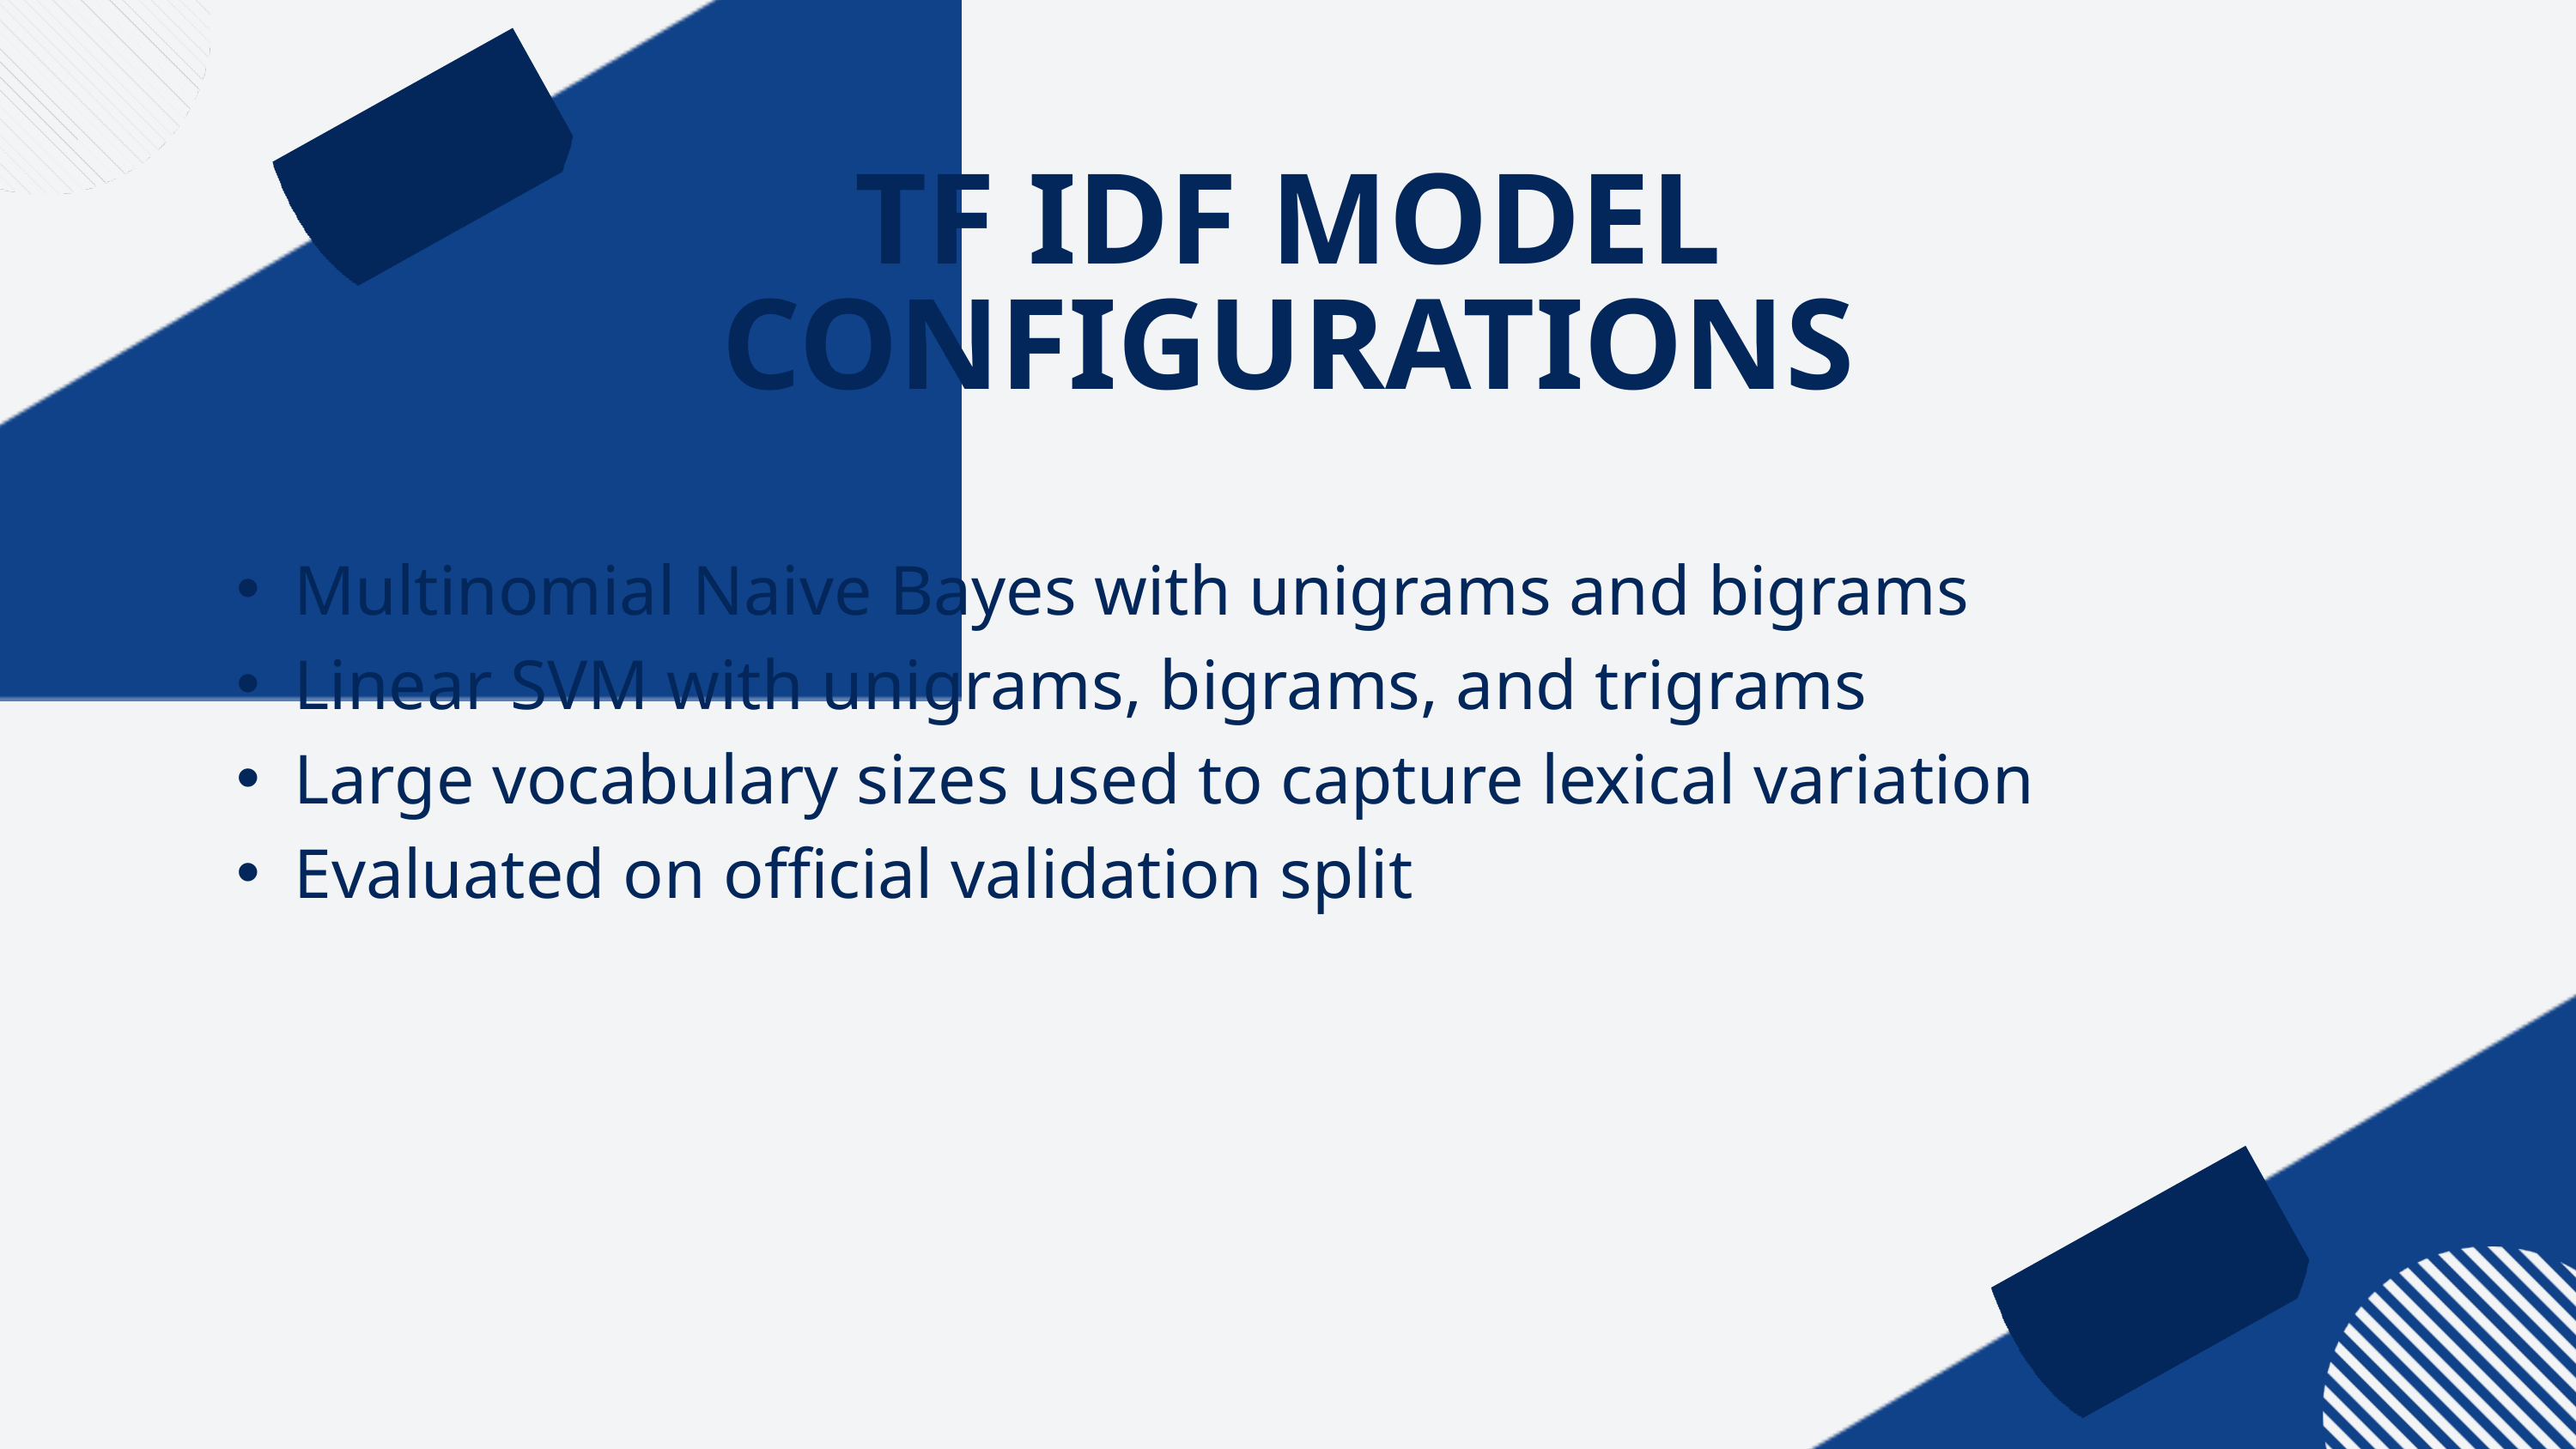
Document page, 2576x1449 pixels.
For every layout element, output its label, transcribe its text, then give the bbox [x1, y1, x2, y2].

text_box [1350, 881, 2576, 1449]
text_box TF IDF MODEL CONFIGURATIONS [513, 163, 2063, 415]
text_box [2323, 1246, 2576, 1449]
text_box [0, 0, 211, 195]
text_box [251, 27, 586, 306]
text_box Multinomial Naive Bayes with unigrams and bigrams Linear SVM with unigrams, bigrams, and trigrams Large vocabulary sizes used to capture lexical variation Evaluated on official validation split [179, 533, 2395, 1007]
text_box [1968, 1145, 2323, 1439]
text_box [0, 0, 962, 701]
